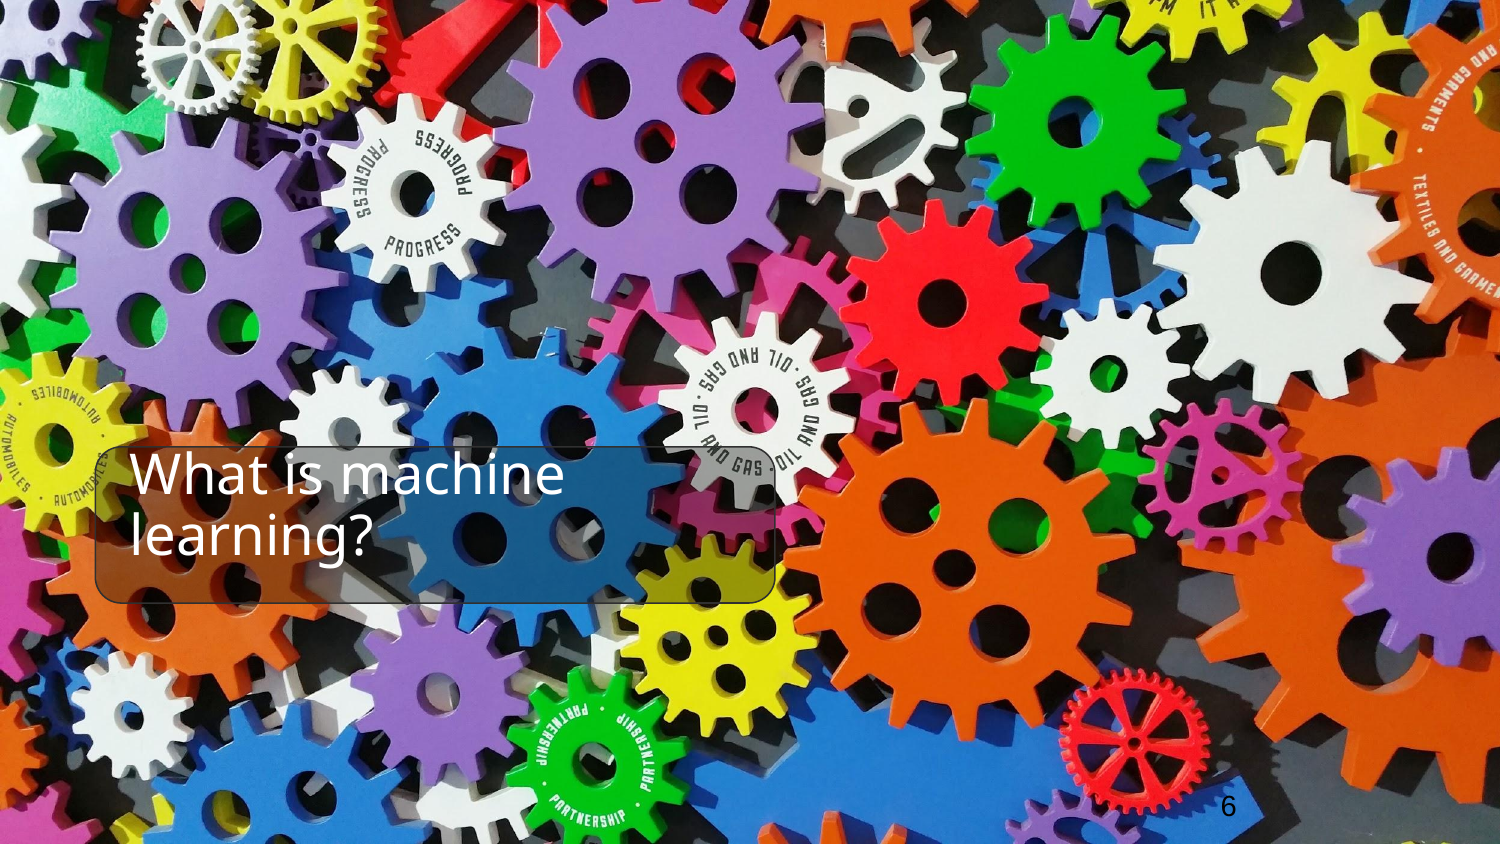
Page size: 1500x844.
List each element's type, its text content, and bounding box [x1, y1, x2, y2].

slide_number 6 [1209, 787, 1313, 822]
picture [0, 0, 1500, 844]
title What is machine learning? [118, 476, 752, 574]
text_box [95, 446, 775, 604]
